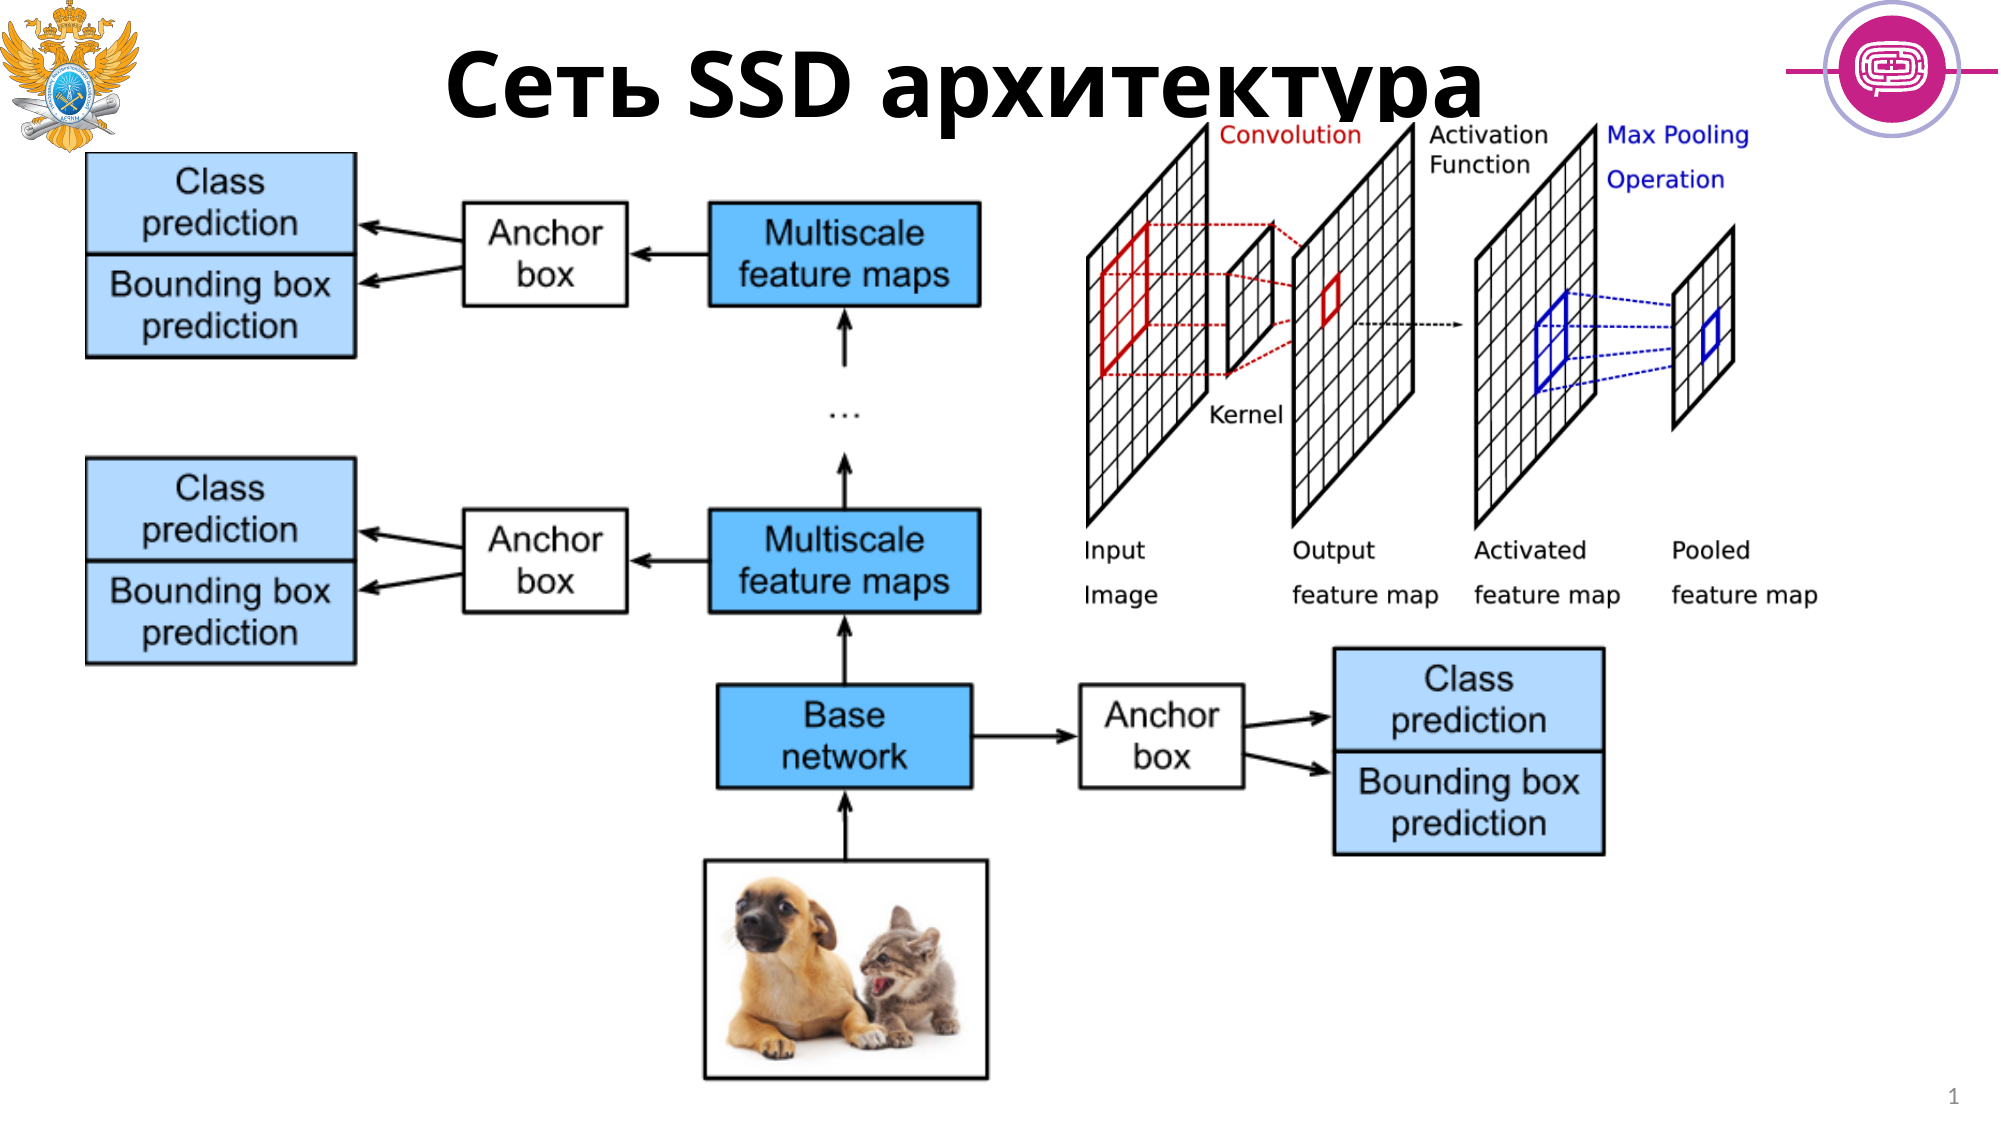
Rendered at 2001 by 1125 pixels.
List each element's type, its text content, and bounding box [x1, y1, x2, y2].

picture [0, 0, 1820, 1100]
text_box [1825, 2, 1960, 137]
slide_number 1 [1855, 1075, 1975, 1115]
title Сеть SSD архитектура [139, 0, 1793, 152]
picture [1855, 41, 1928, 97]
